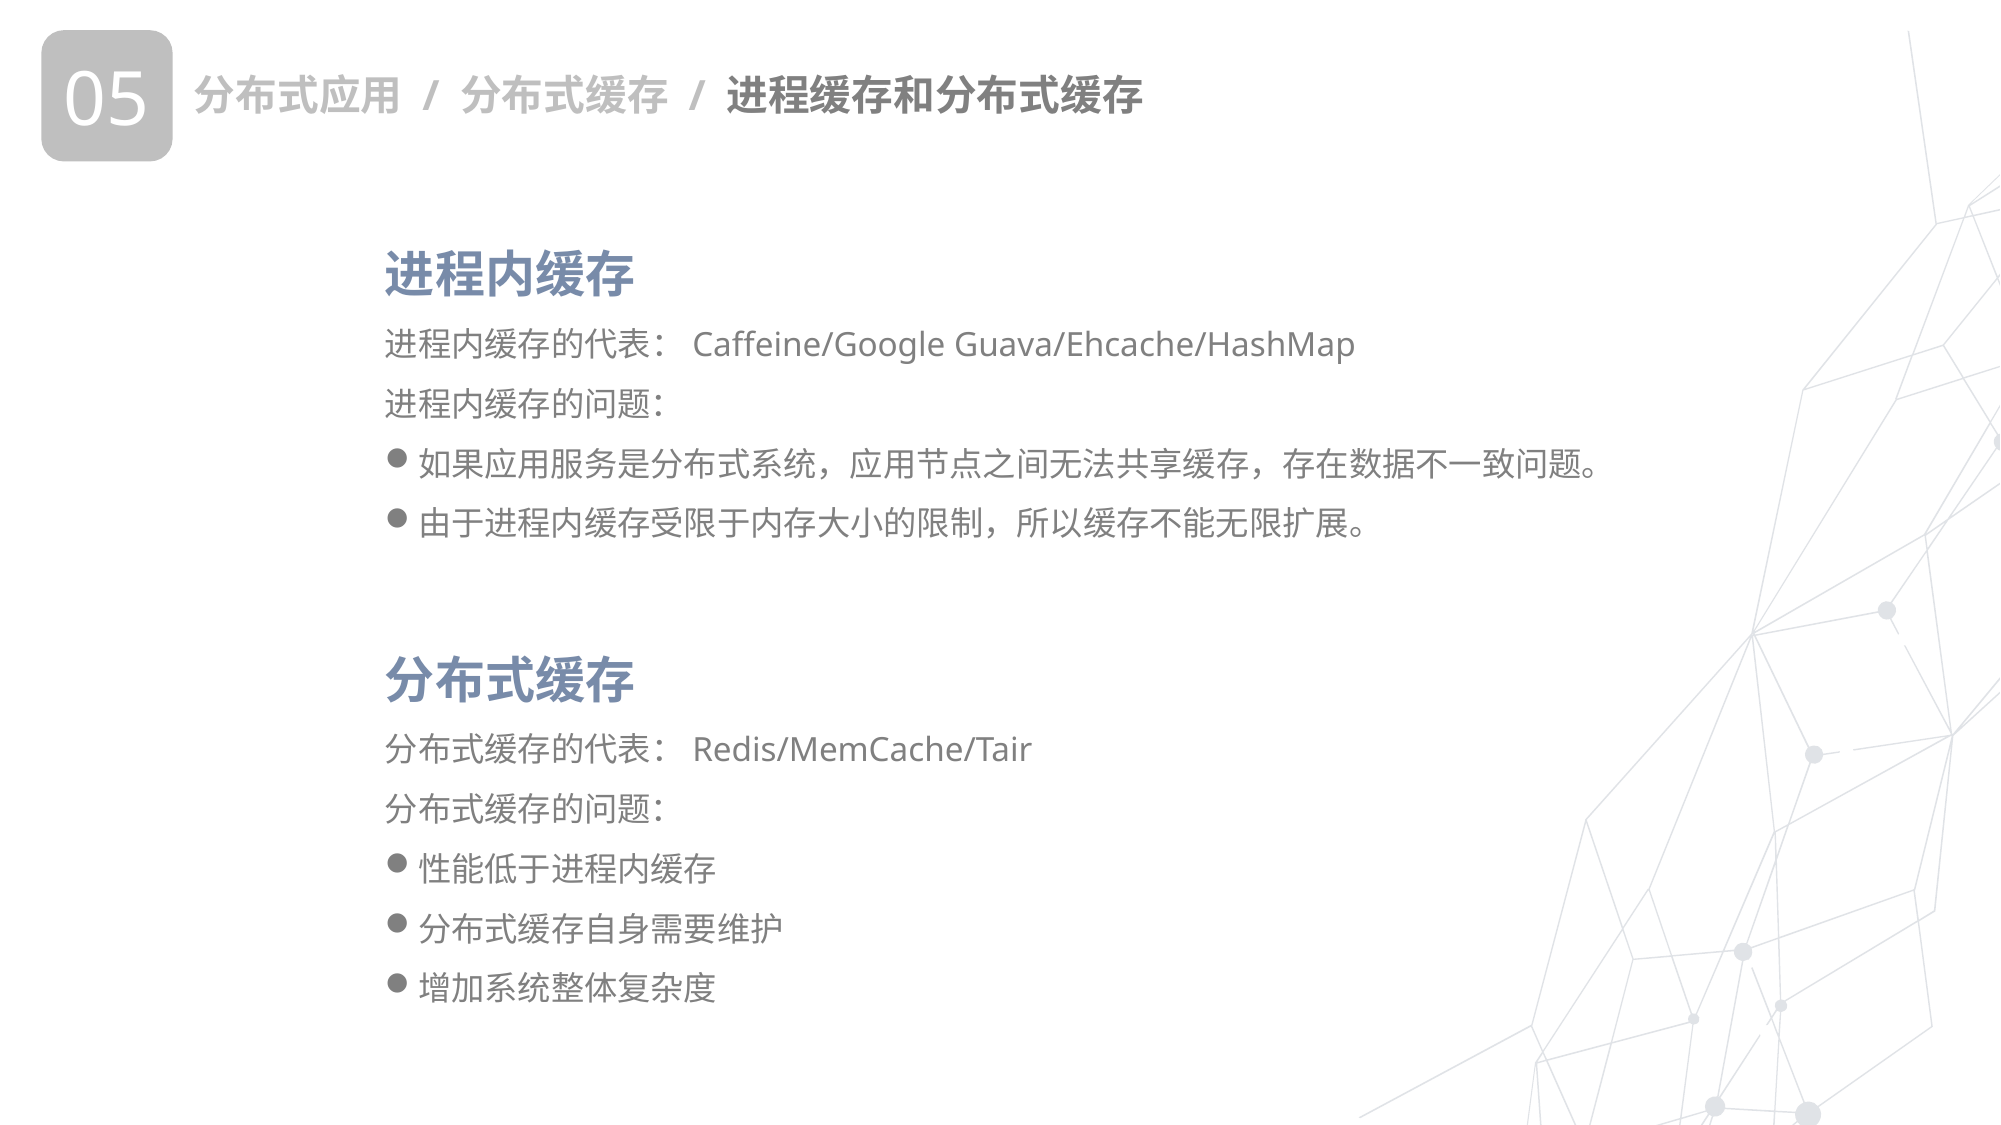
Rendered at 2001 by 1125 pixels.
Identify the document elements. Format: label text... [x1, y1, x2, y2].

text_box 05 [41, 30, 173, 162]
text_box [1358, 30, 2000, 1125]
text_box 分布式应用 / 分布式缓存 / 进程缓存和分布式缓存 [194, 35, 1346, 138]
text_box 分布式缓存 分布式缓存的代表：Redis/MemCache/Tair 分布式缓存的问题： 性能低于进程内缓存 分布式缓存自身需要维护 增加系统整体复杂度 [370, 610, 1216, 1015]
text_box 进程内缓存 进程内缓存的代表：Caffeine/Google Guava/Ehcache/HashMap 进程内缓存的问题： 如果应用服务是分布式系统，应用节点之间无法共享缓存，存在数据不一致问题。 由于进程内缓存受限于内存大小的限制，所以缓存不能无限扩展。 [370, 205, 1630, 550]
